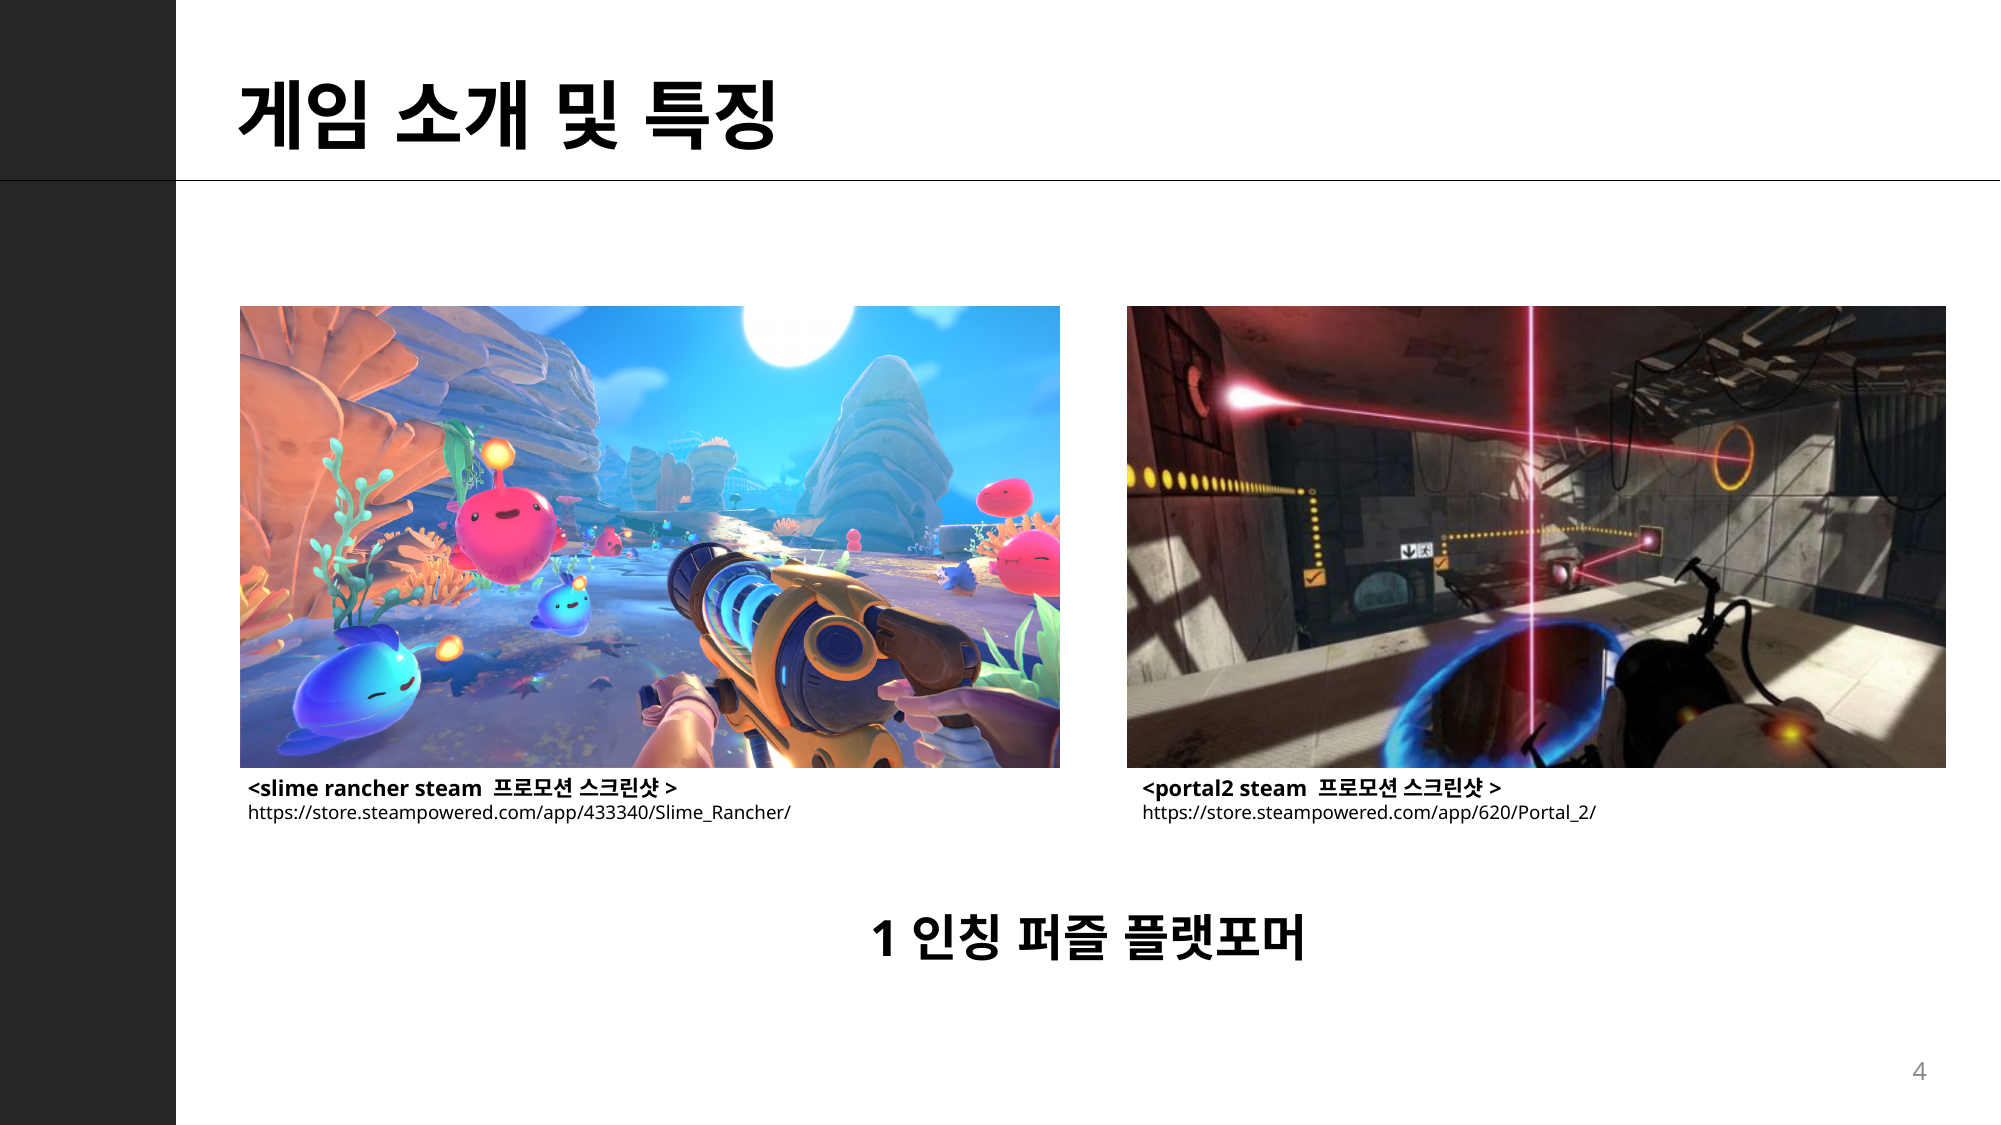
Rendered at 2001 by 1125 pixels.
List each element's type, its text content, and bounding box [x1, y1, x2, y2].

text_box <slime rancher steam 프로모션 스크린샷> https://store.steampowered.com/app/433340/Slime_Rancher/ [233, 767, 1003, 831]
slide_number 4 [1491, 1042, 1942, 1103]
picture [240, 306, 1060, 768]
picture [1127, 306, 1946, 768]
text_box 1인칭 퍼즐 플랫포머 [855, 899, 1323, 975]
title 게임 소개 및 특징 [220, 59, 1888, 180]
text_box <portal2 steam 프로모션 스크린샷> https://store.steampowered.com/app/620/Portal_2/ [1127, 768, 1897, 831]
